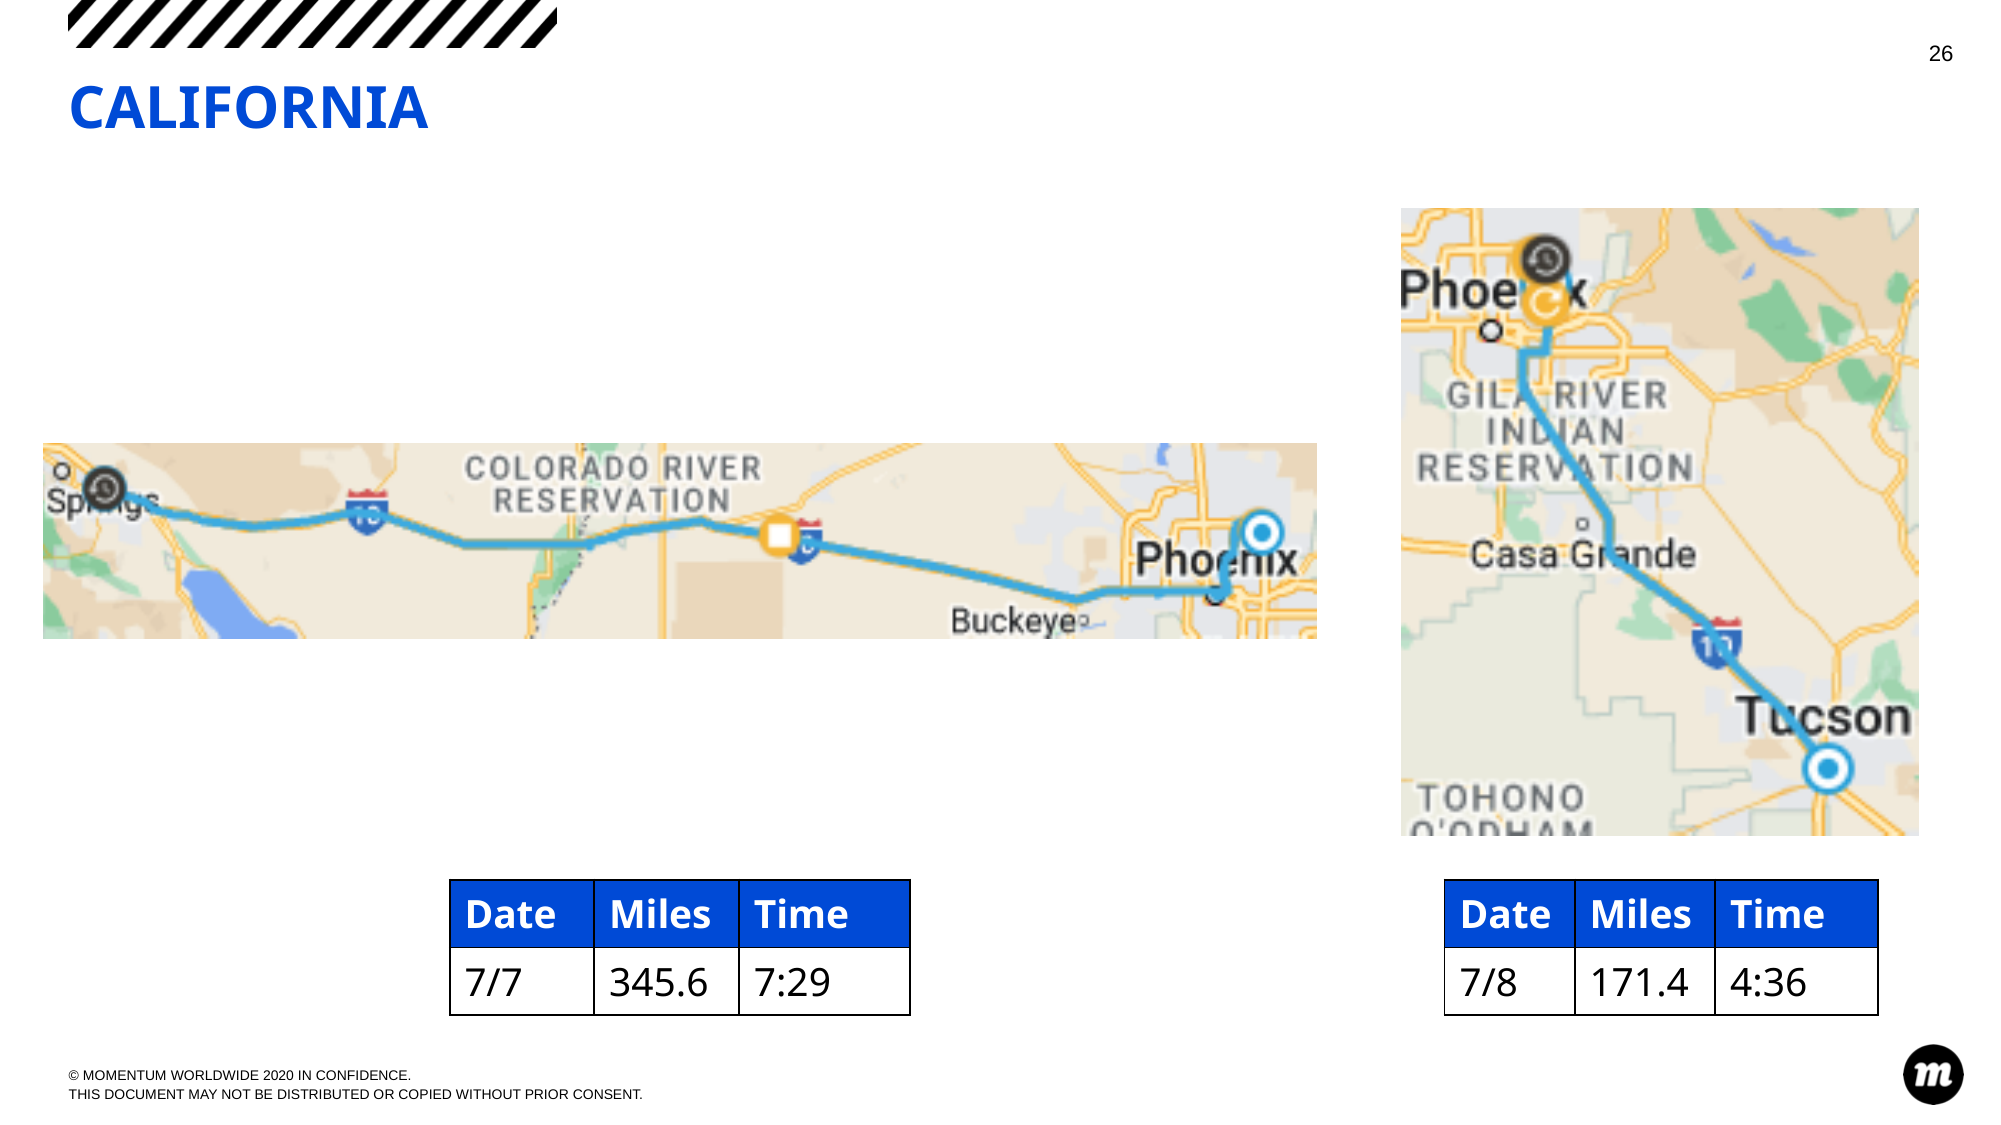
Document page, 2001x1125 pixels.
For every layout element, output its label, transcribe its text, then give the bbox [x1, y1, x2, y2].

table_cell 7/7 [451, 948, 593, 1014]
picture [1401, 208, 1920, 837]
table_header Miles [1576, 881, 1714, 947]
table_header Date [451, 881, 593, 947]
slide_number 26 [1518, 22, 1969, 83]
table_cell 171.4 [1576, 948, 1714, 1014]
table_cell 7/8 [1445, 948, 1574, 1014]
table_header Miles [595, 881, 738, 947]
table_header Date [1445, 881, 1574, 947]
table_cell 345.6 [595, 948, 738, 1014]
picture [68, 0, 557, 48]
picture [43, 443, 1318, 639]
table_cell 7:29 [740, 948, 909, 1014]
table_header Time [740, 881, 909, 947]
table_cell 4:36 [1716, 948, 1877, 1014]
title CALIFORNIA [68, 81, 1932, 232]
picture [1903, 1044, 1964, 1105]
table_header Time [1716, 881, 1877, 947]
